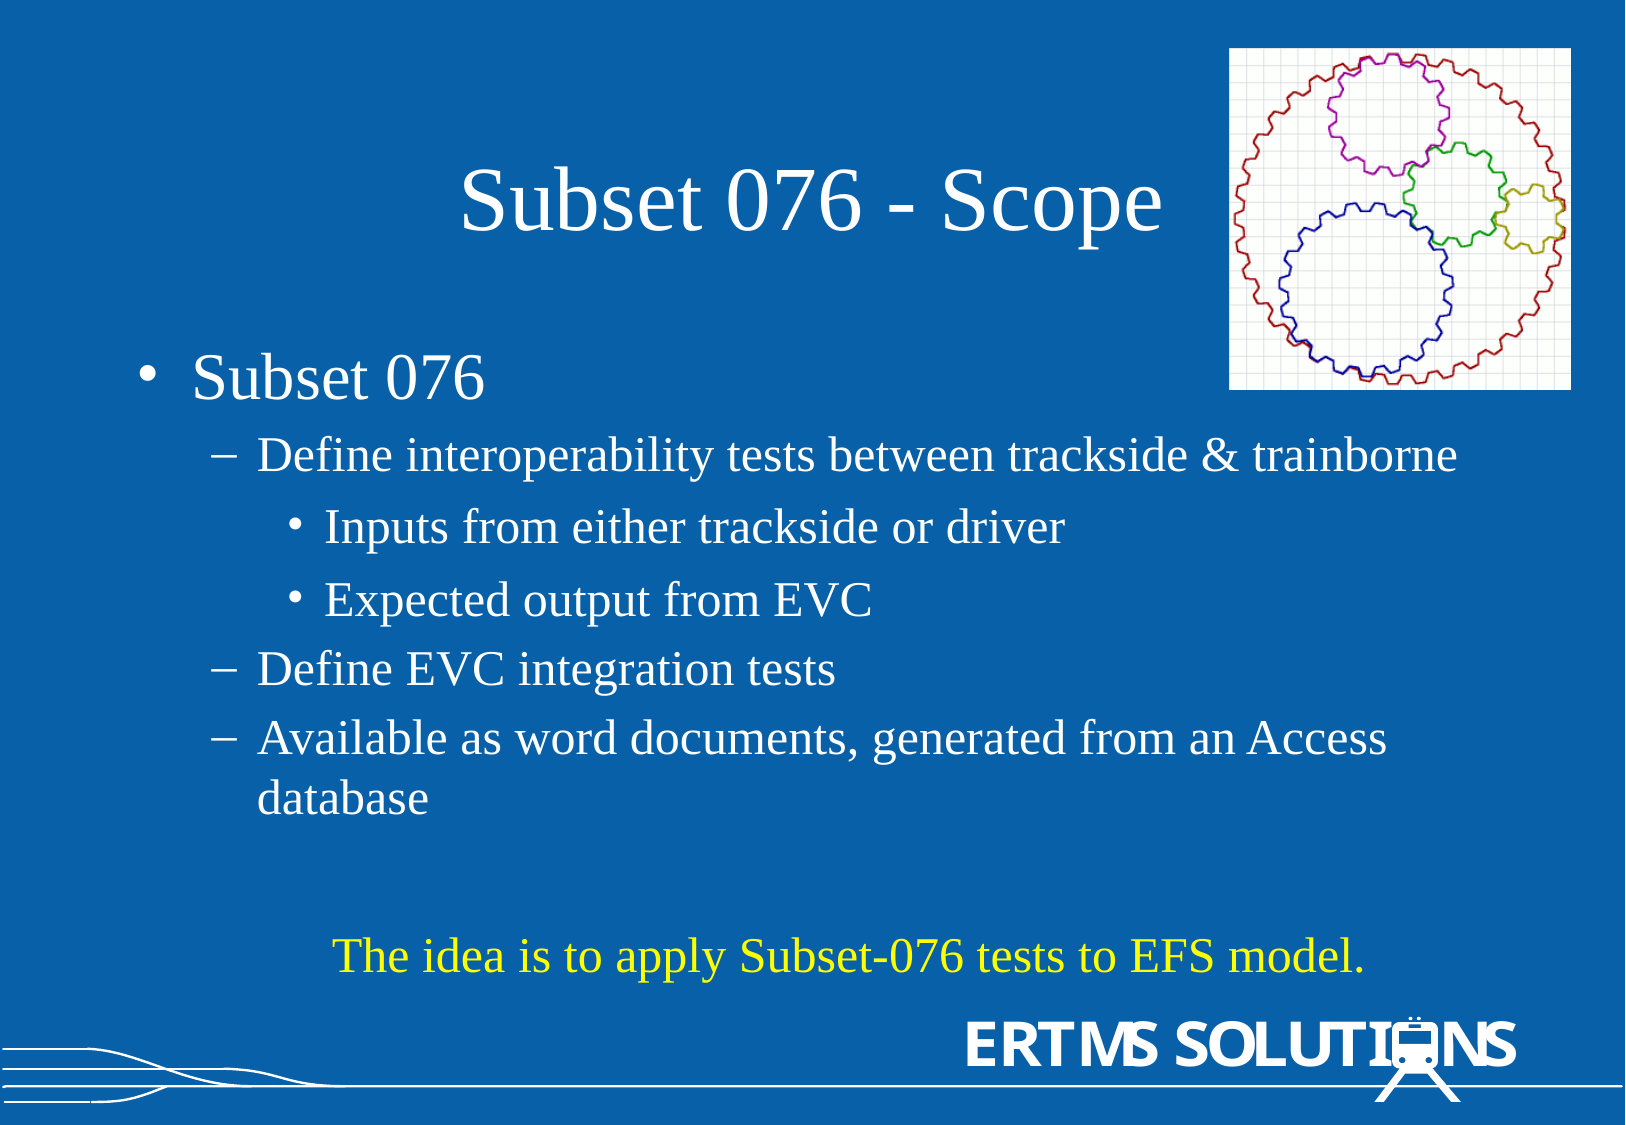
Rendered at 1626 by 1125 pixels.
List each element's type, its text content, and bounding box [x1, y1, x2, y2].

list Subset 076 Define interoperability tests between trackside & trainborne Inputs from either trackside or driver Expected output from EVC Define EVC integration tests Available as word documents, generated from an Access database The idea is to apply Subset-076 tests to EFS model. [121, 324, 1502, 1005]
picture [1229, 47, 1571, 390]
title Subset 076 - Scope [121, 82, 1224, 306]
